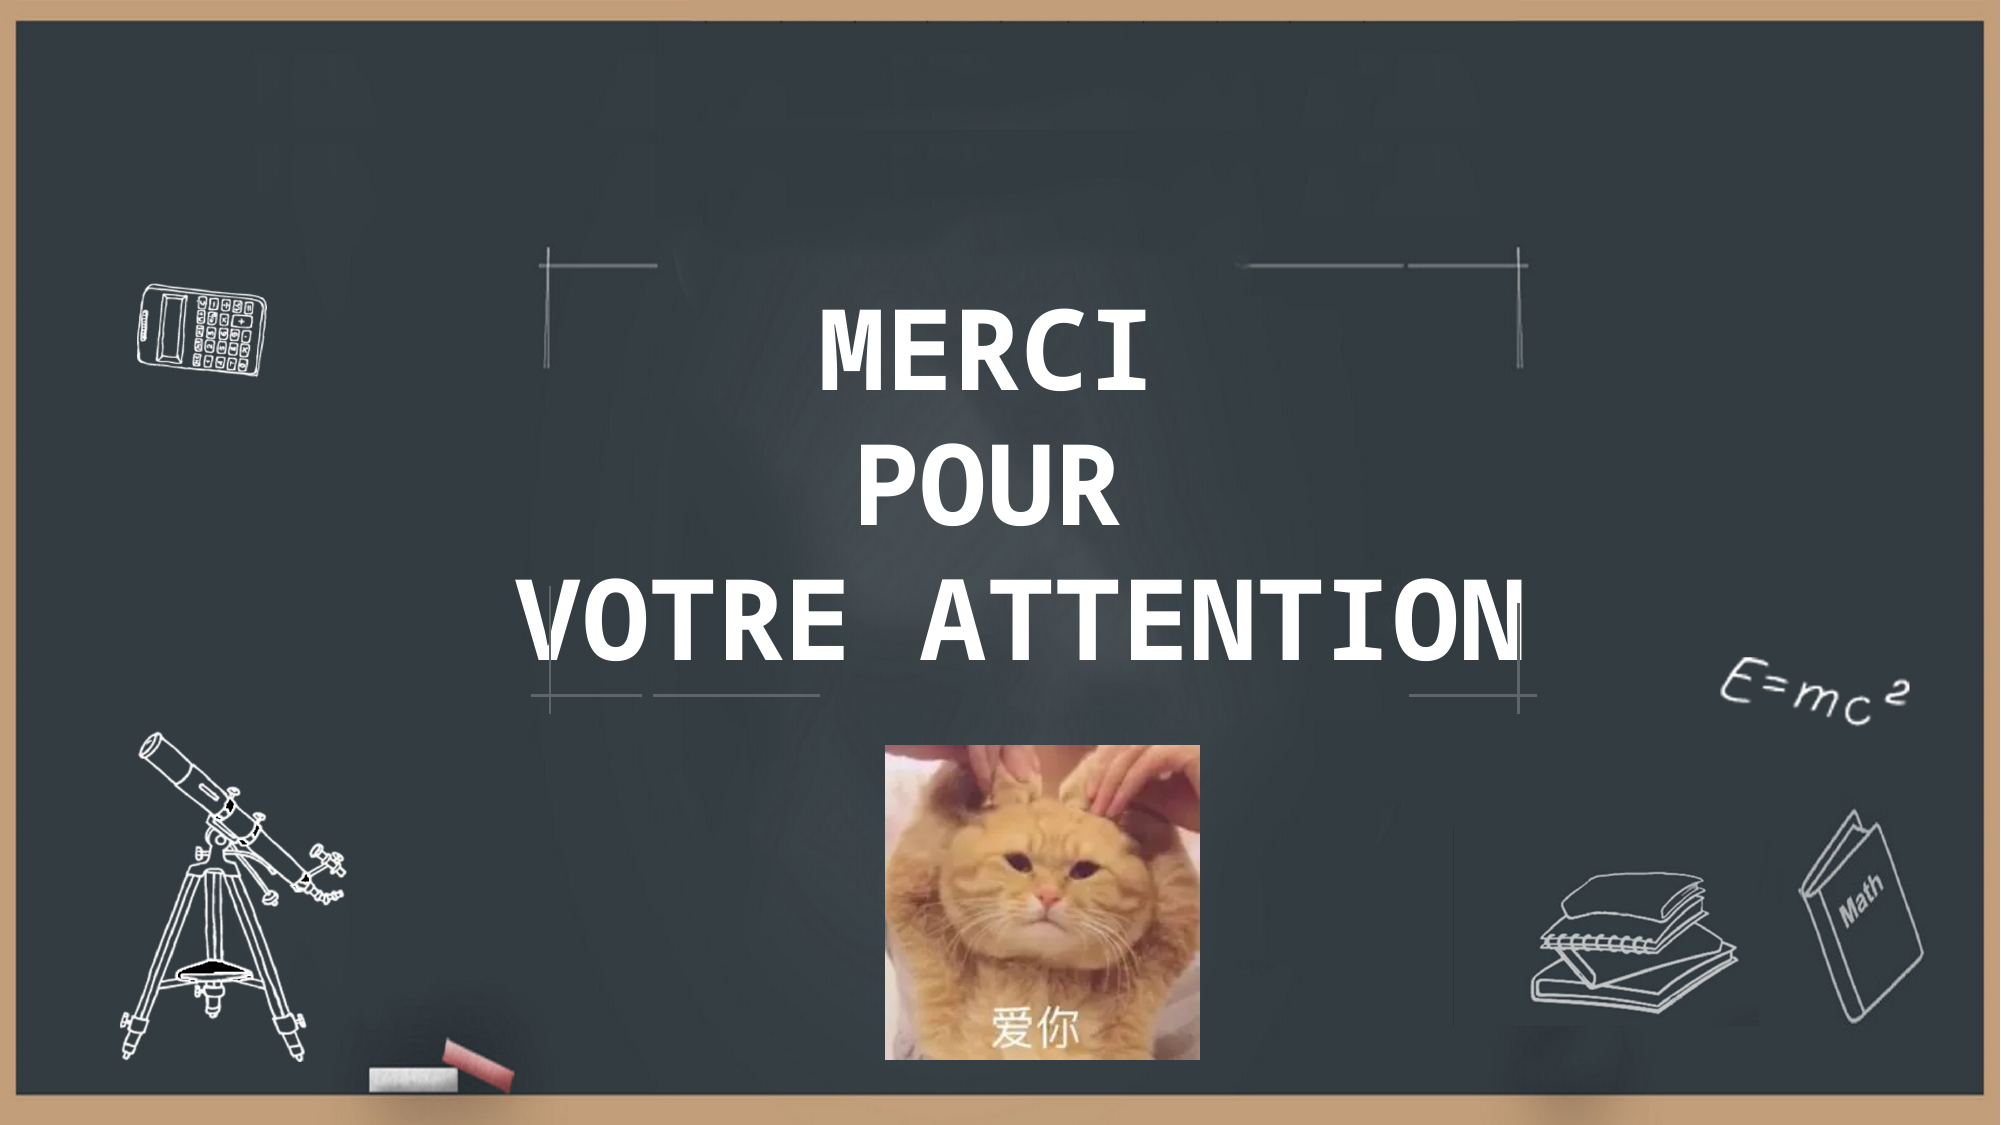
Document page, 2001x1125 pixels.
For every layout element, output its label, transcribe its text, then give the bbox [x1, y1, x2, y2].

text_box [1417, 594, 1529, 723]
picture [0, 0, 2000, 1125]
text_box MERCI POUR VOTRE ATTENTION [493, 270, 1549, 691]
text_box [531, 586, 643, 715]
